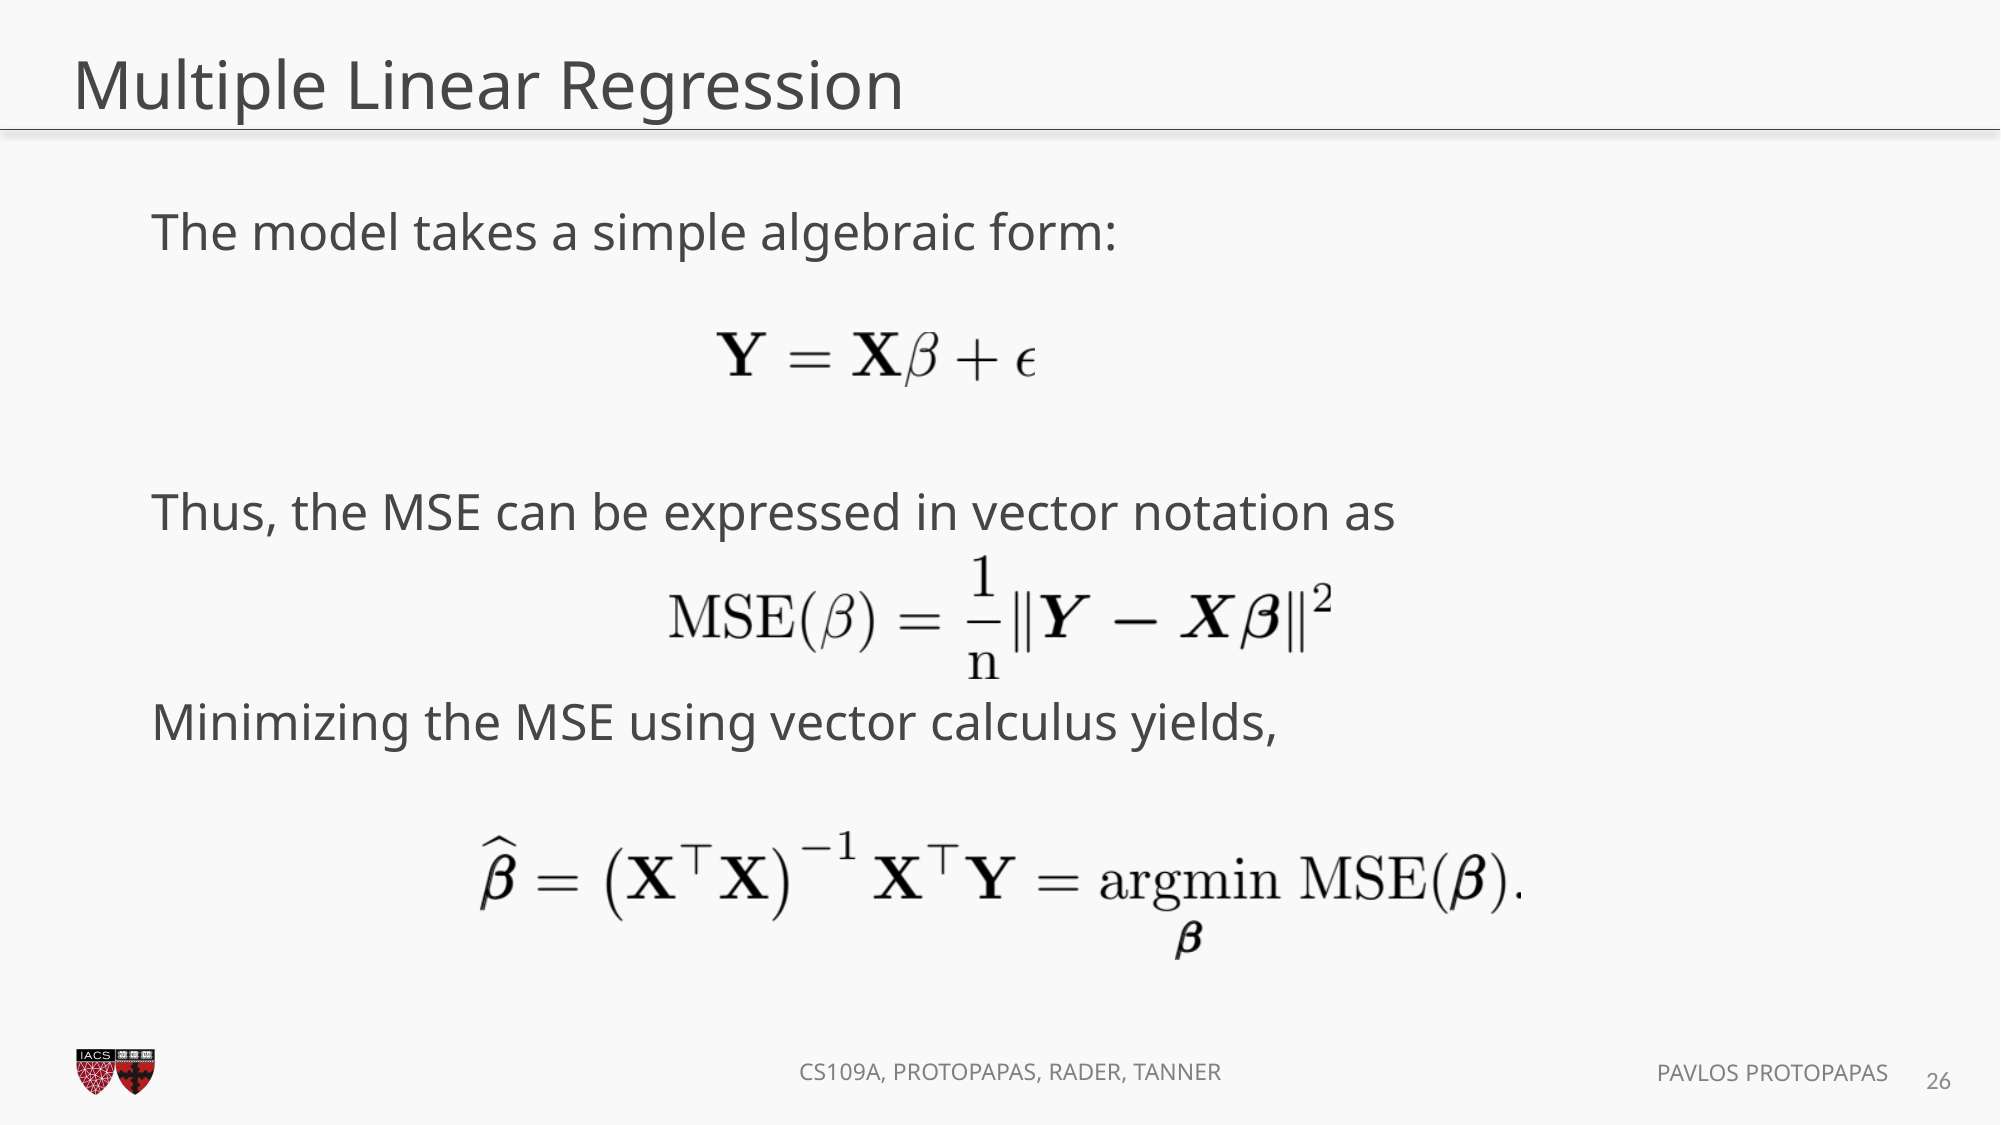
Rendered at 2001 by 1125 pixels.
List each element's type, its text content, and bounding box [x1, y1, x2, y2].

picture [478, 830, 1522, 960]
picture [75, 1049, 155, 1095]
picture [668, 554, 1331, 679]
slide_number 26 [1500, 1050, 1967, 1110]
list The model takes a simple algebraic form: Thus, the MSE can be expressed in vector notation as Minimizing the MSE using vector calculus yields, [136, 193, 1831, 540]
picture [716, 331, 1036, 388]
title Multiple Linear Regression [57, 35, 1943, 162]
